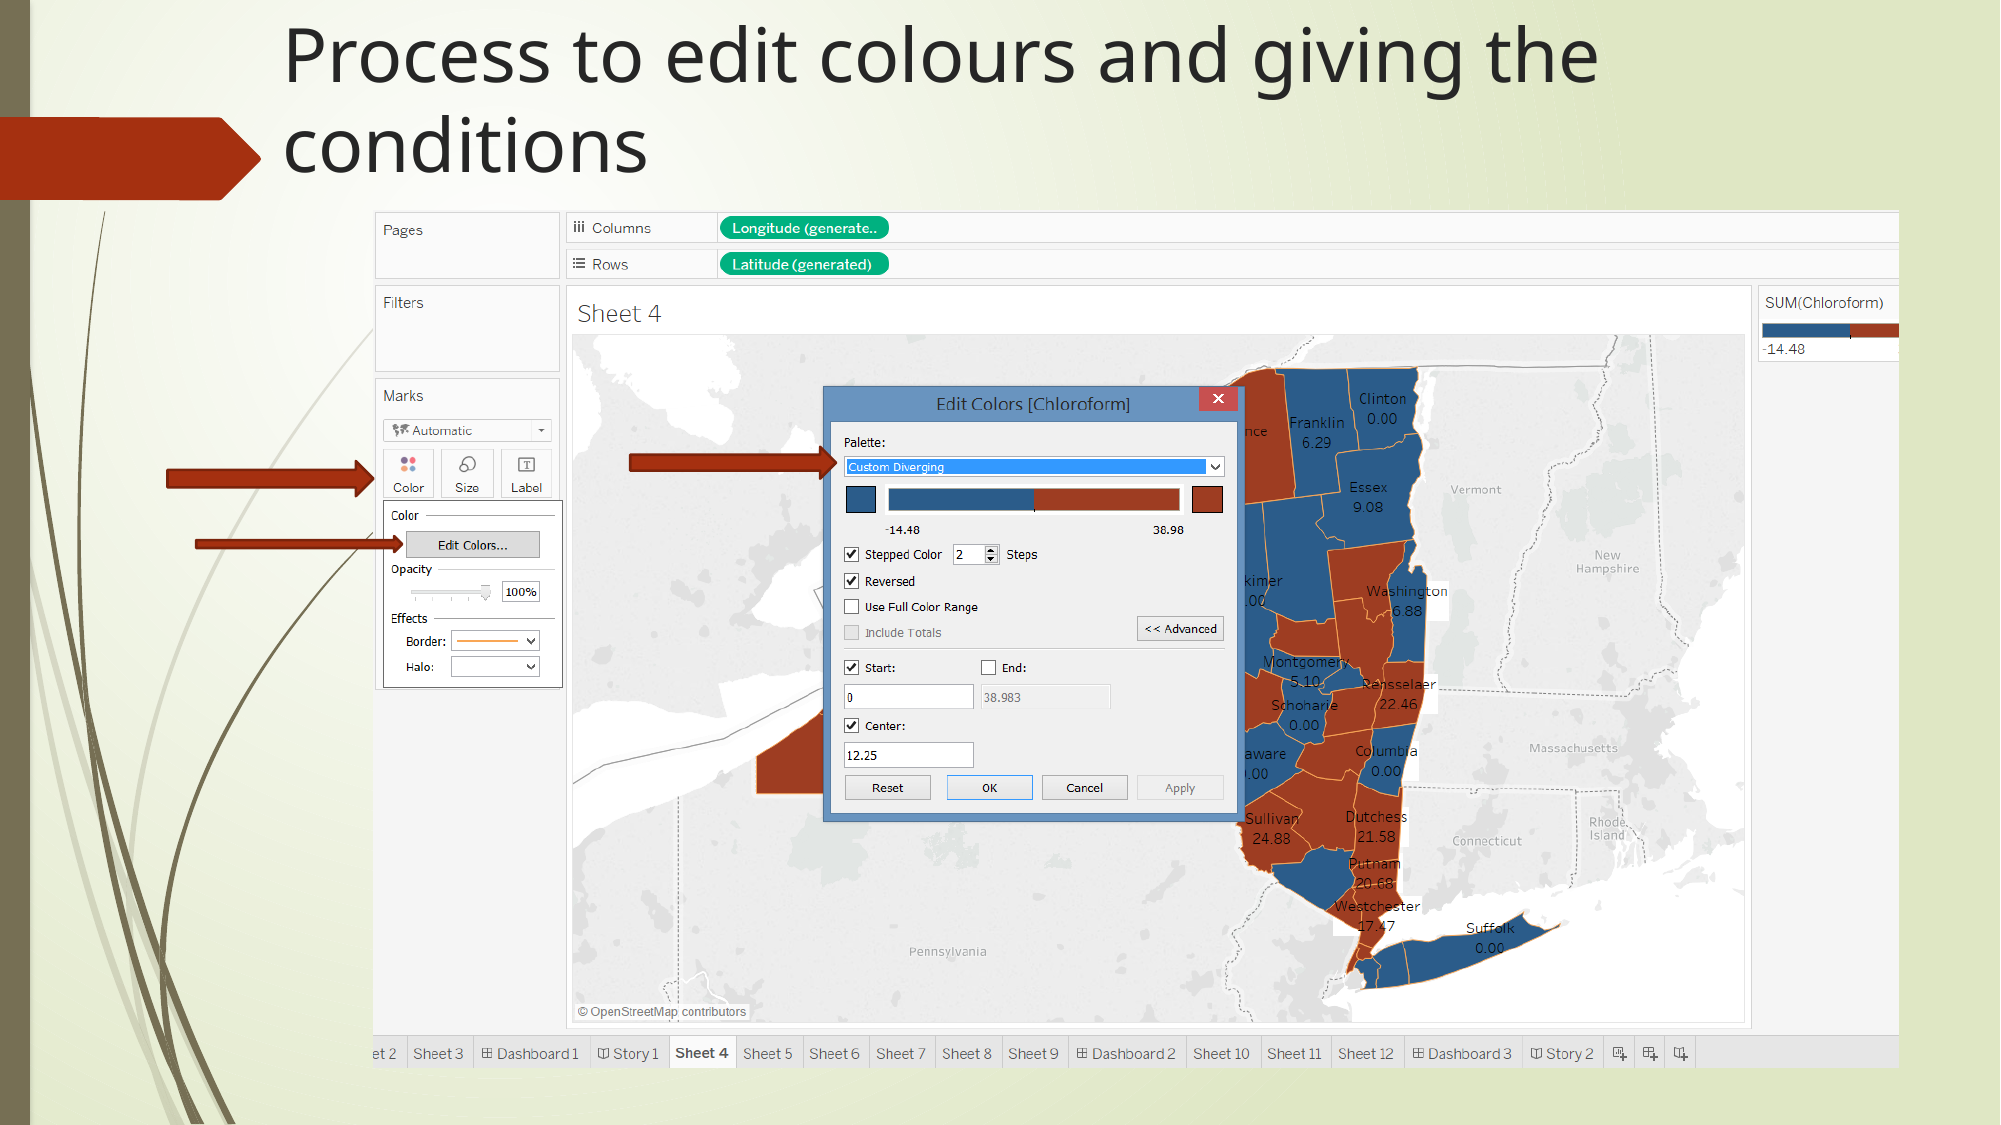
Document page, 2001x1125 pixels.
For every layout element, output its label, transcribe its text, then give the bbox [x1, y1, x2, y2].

title Process to edit colours and giving the conditions [267, 0, 1730, 211]
text_box [166, 459, 369, 498]
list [373, 209, 1899, 1068]
text_box [194, 538, 369, 550]
